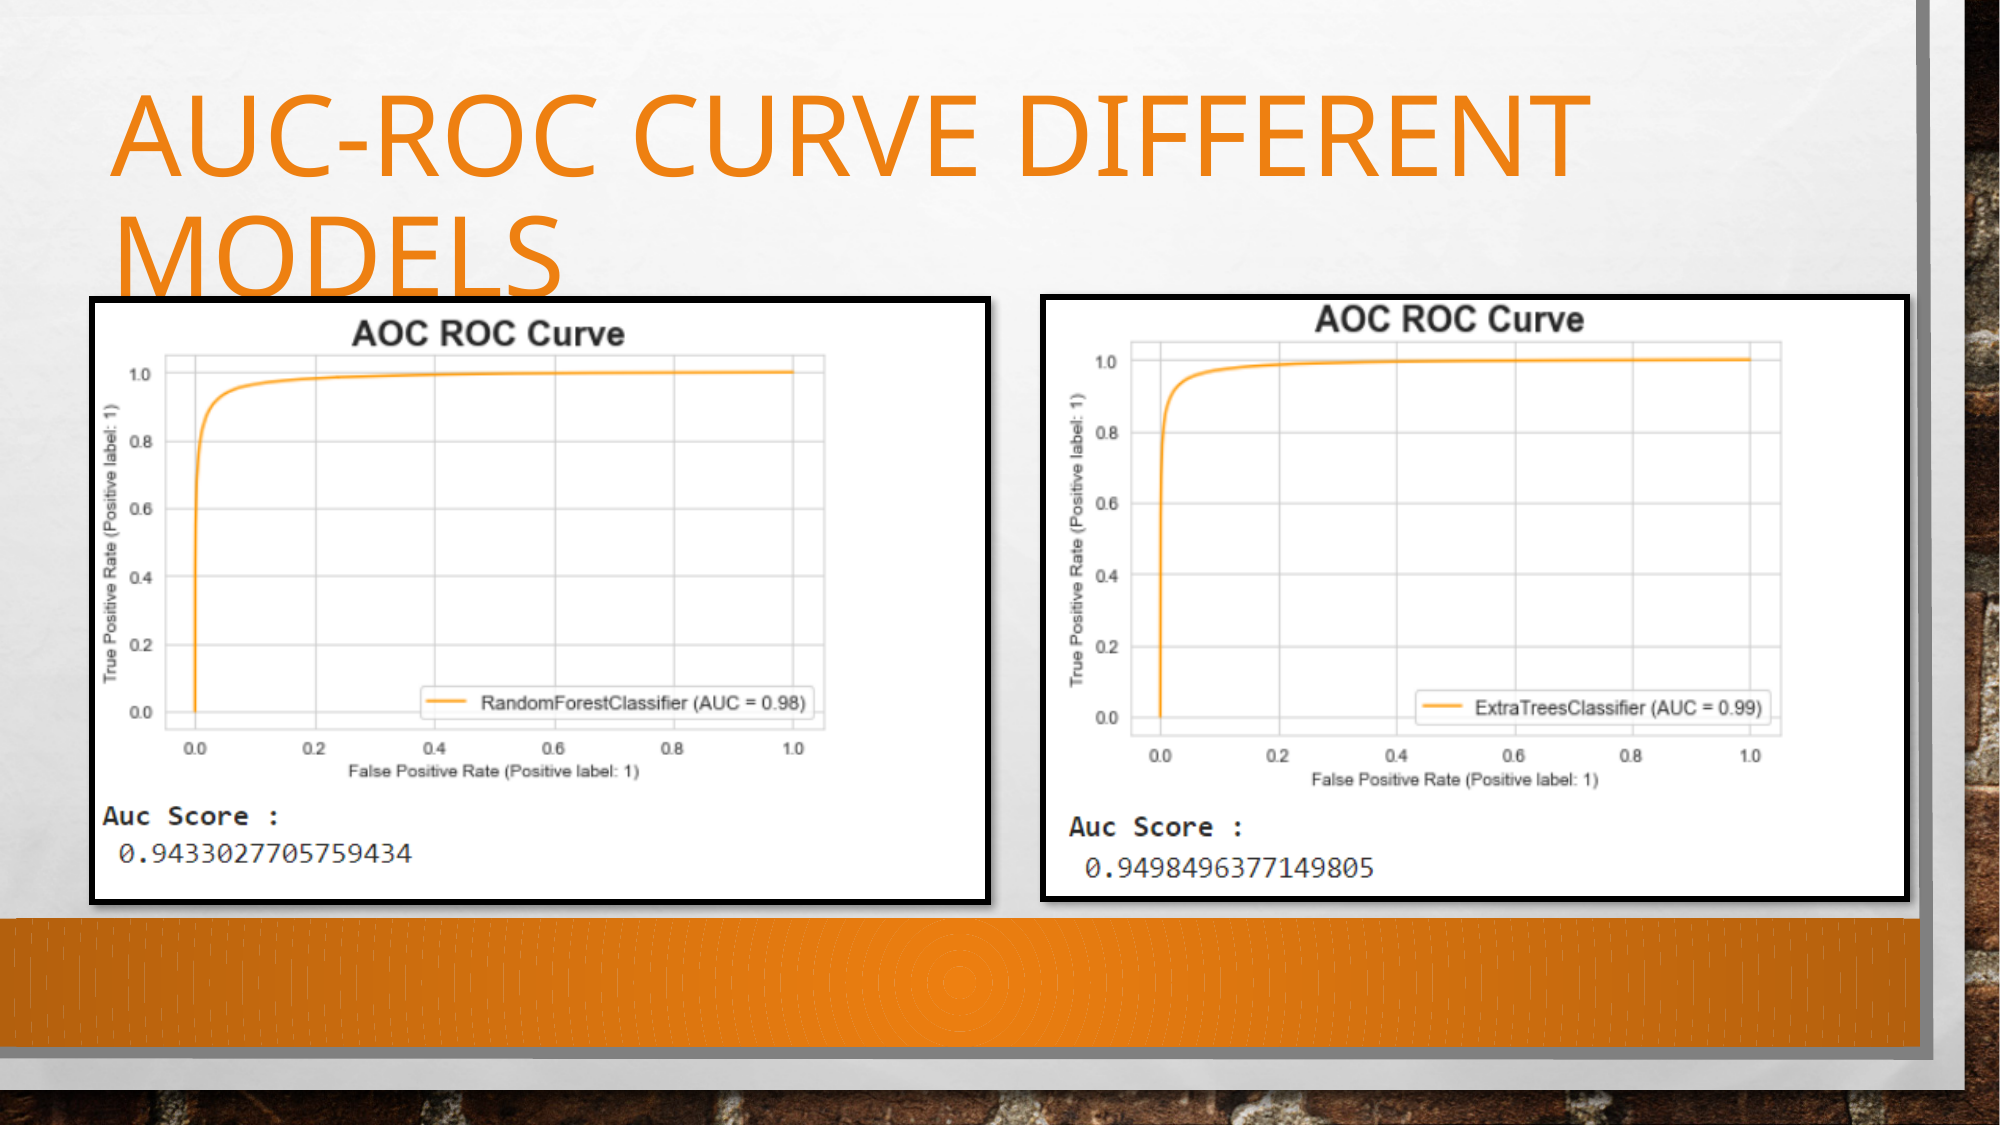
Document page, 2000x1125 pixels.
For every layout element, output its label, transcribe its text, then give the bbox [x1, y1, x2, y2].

picture [0, 0, 2000, 1125]
title AUC-roc CURVE DIFFERENT MODELS [95, 119, 1905, 282]
picture [94, 302, 985, 899]
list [1046, 299, 1905, 897]
